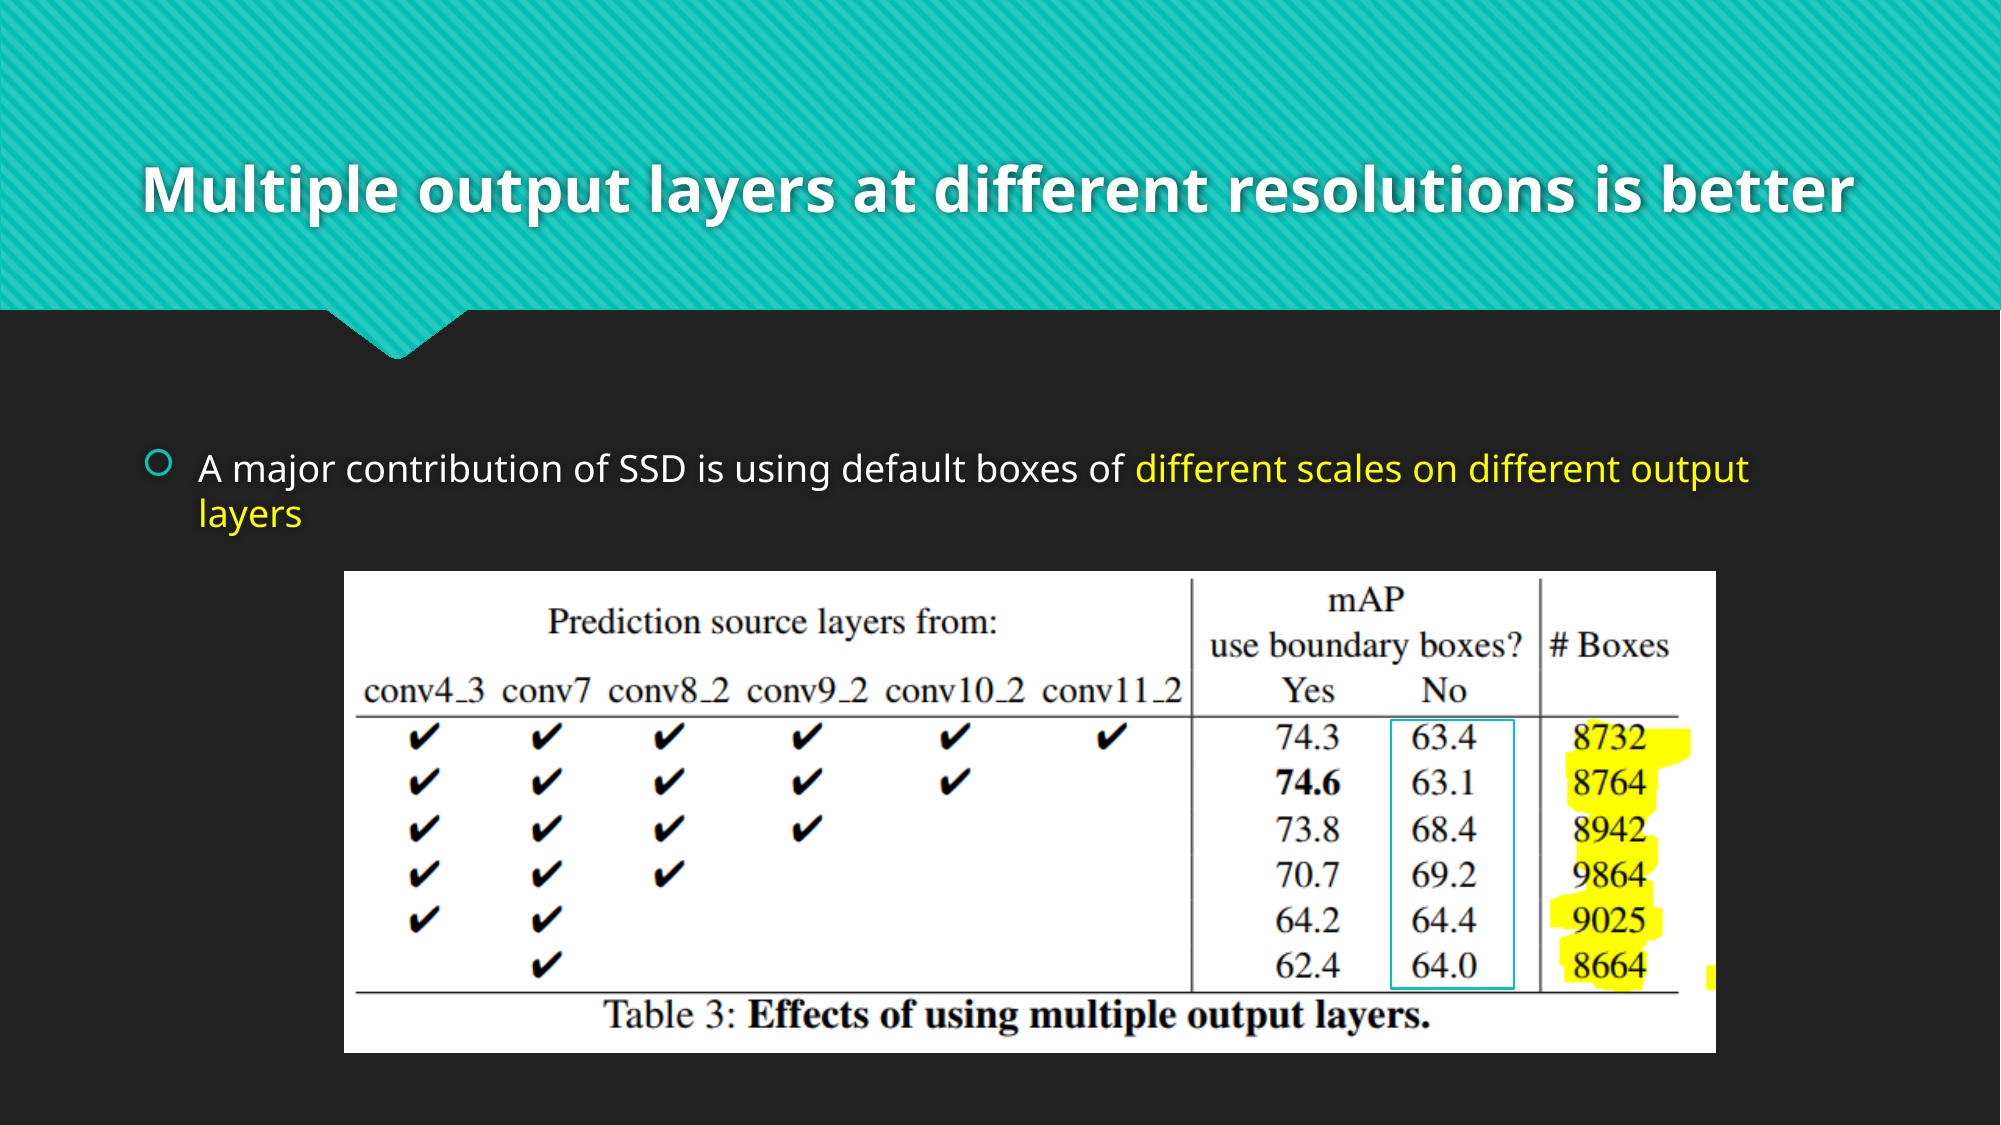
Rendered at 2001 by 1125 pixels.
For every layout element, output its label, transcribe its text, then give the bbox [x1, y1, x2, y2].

list A major contribution of SSD is using default boxes of different scales on different output layers [133, 364, 1867, 962]
picture [1, 0, 2000, 358]
picture [343, 570, 1717, 1053]
title Multiple output layers at different resolutions is better [132, 72, 1868, 234]
